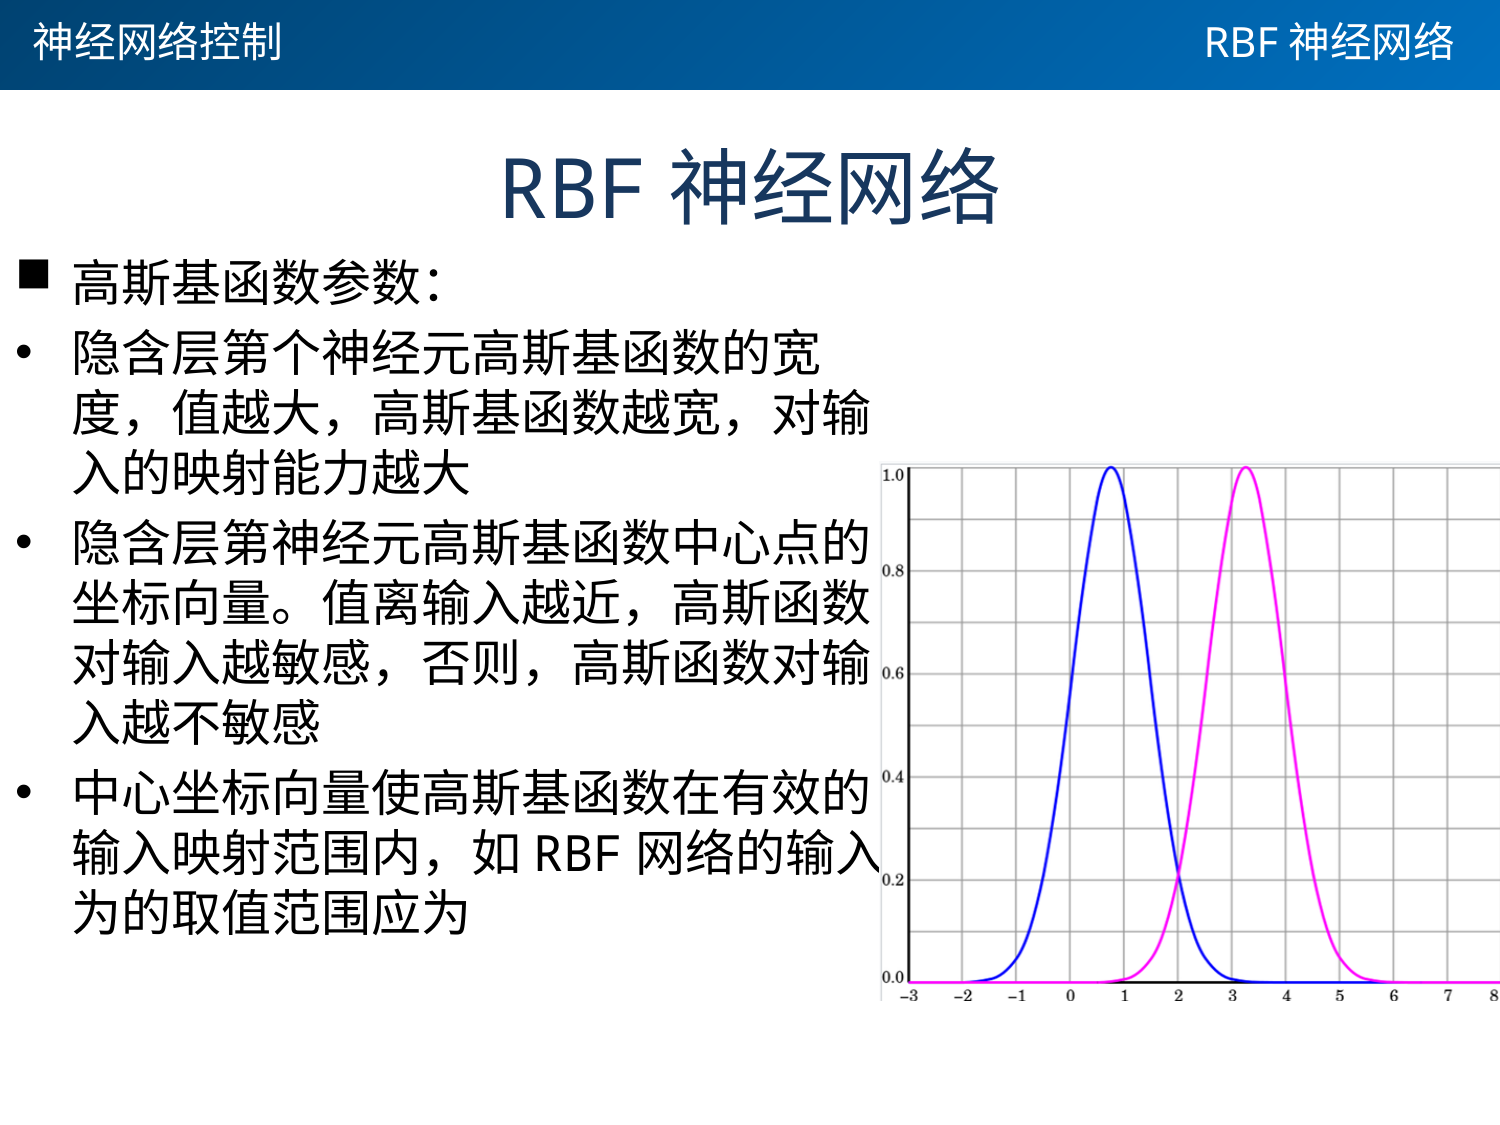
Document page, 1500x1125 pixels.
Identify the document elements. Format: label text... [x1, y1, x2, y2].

title RBF神经网络 [75, 91, 1425, 279]
list RBF神经网络 [938, 8, 1471, 80]
picture [879, 461, 1500, 1001]
list 神经网络控制 [17, 8, 561, 80]
